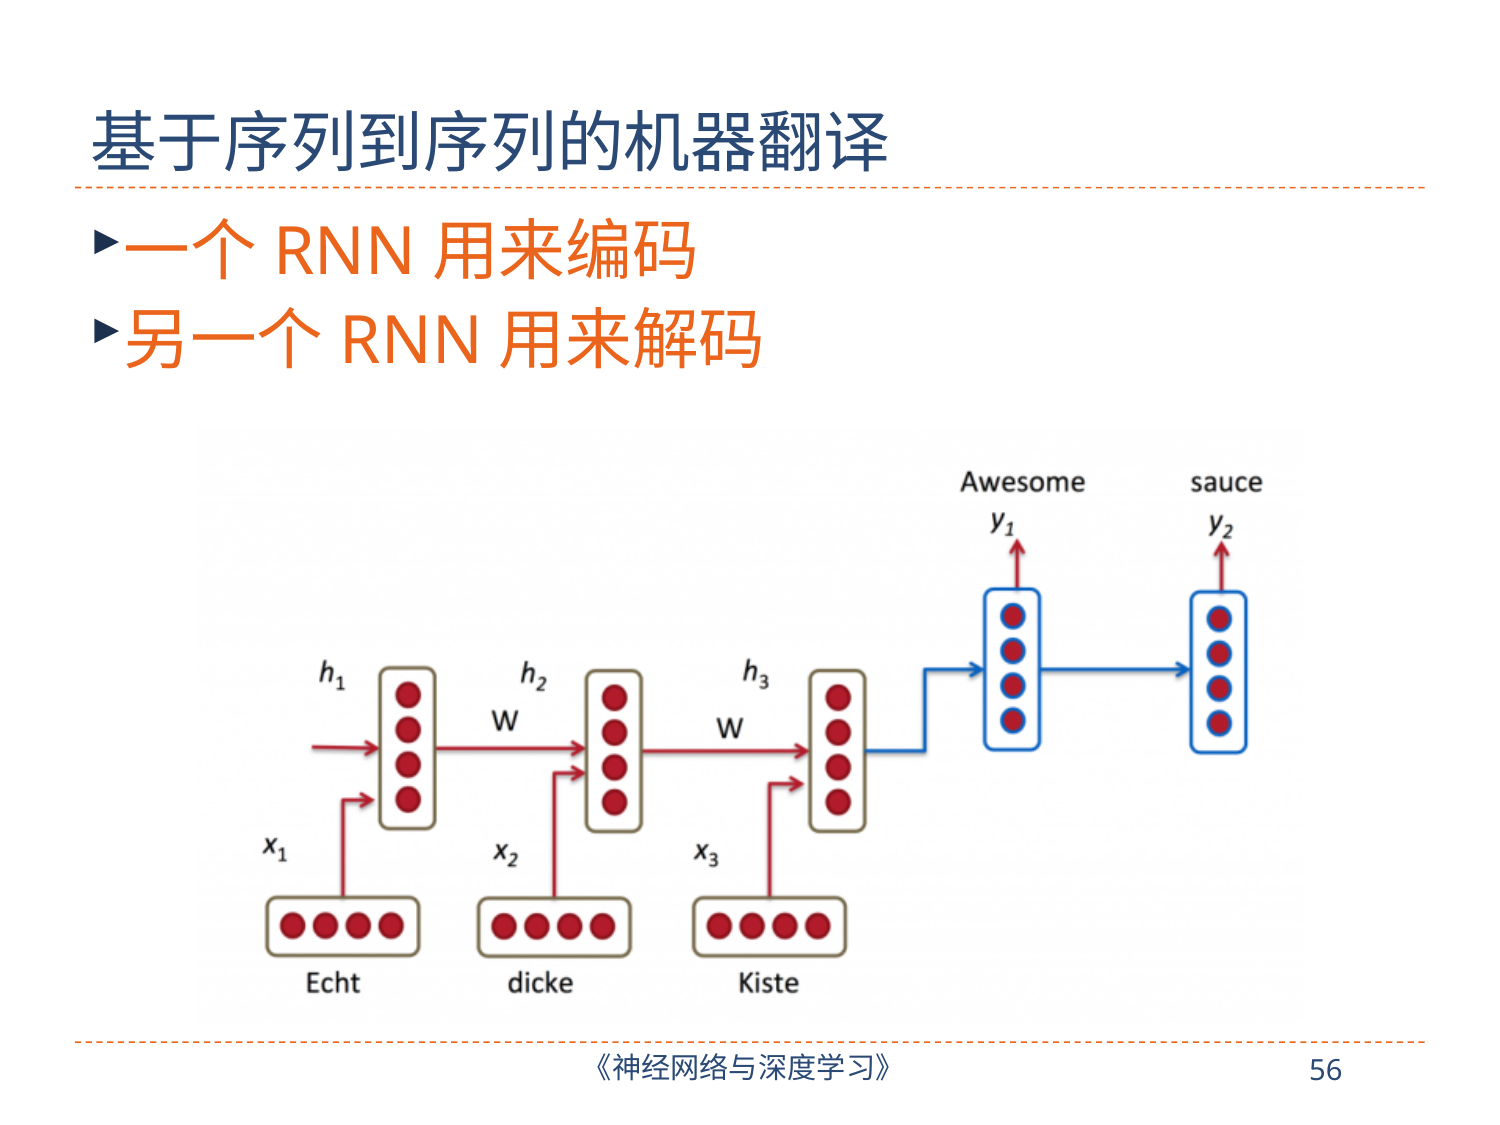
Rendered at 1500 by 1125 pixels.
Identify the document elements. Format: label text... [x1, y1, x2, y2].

title 基于序列到序列的机器翻译 [75, 24, 1425, 188]
picture [196, 425, 1304, 1023]
list 一个RNN用来编码 另一个RNN用来解码 [75, 200, 1425, 1010]
